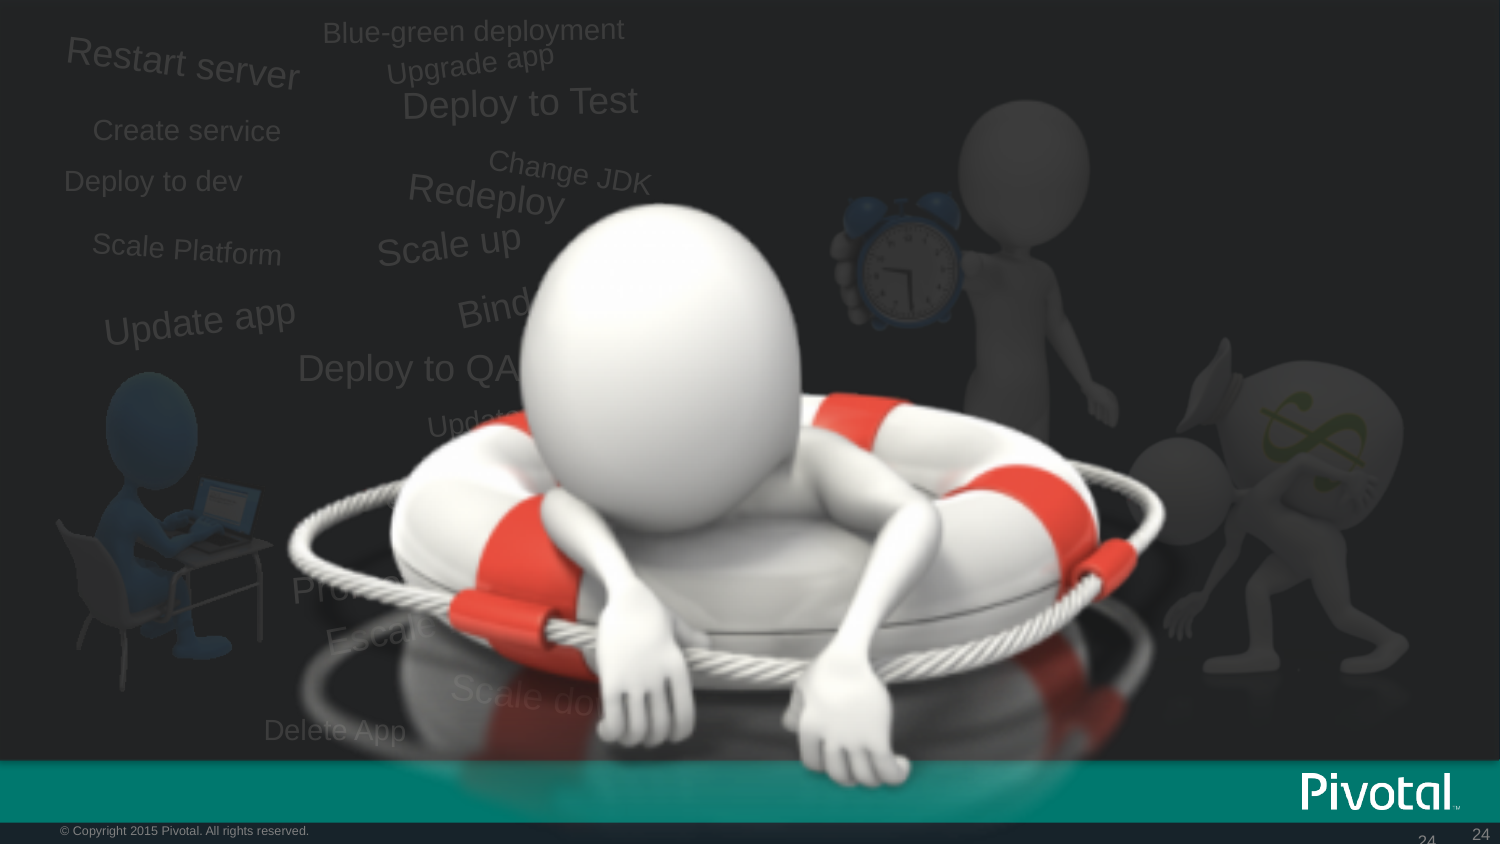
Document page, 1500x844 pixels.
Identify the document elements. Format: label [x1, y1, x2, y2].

text_box [0, 0, 1500, 844]
